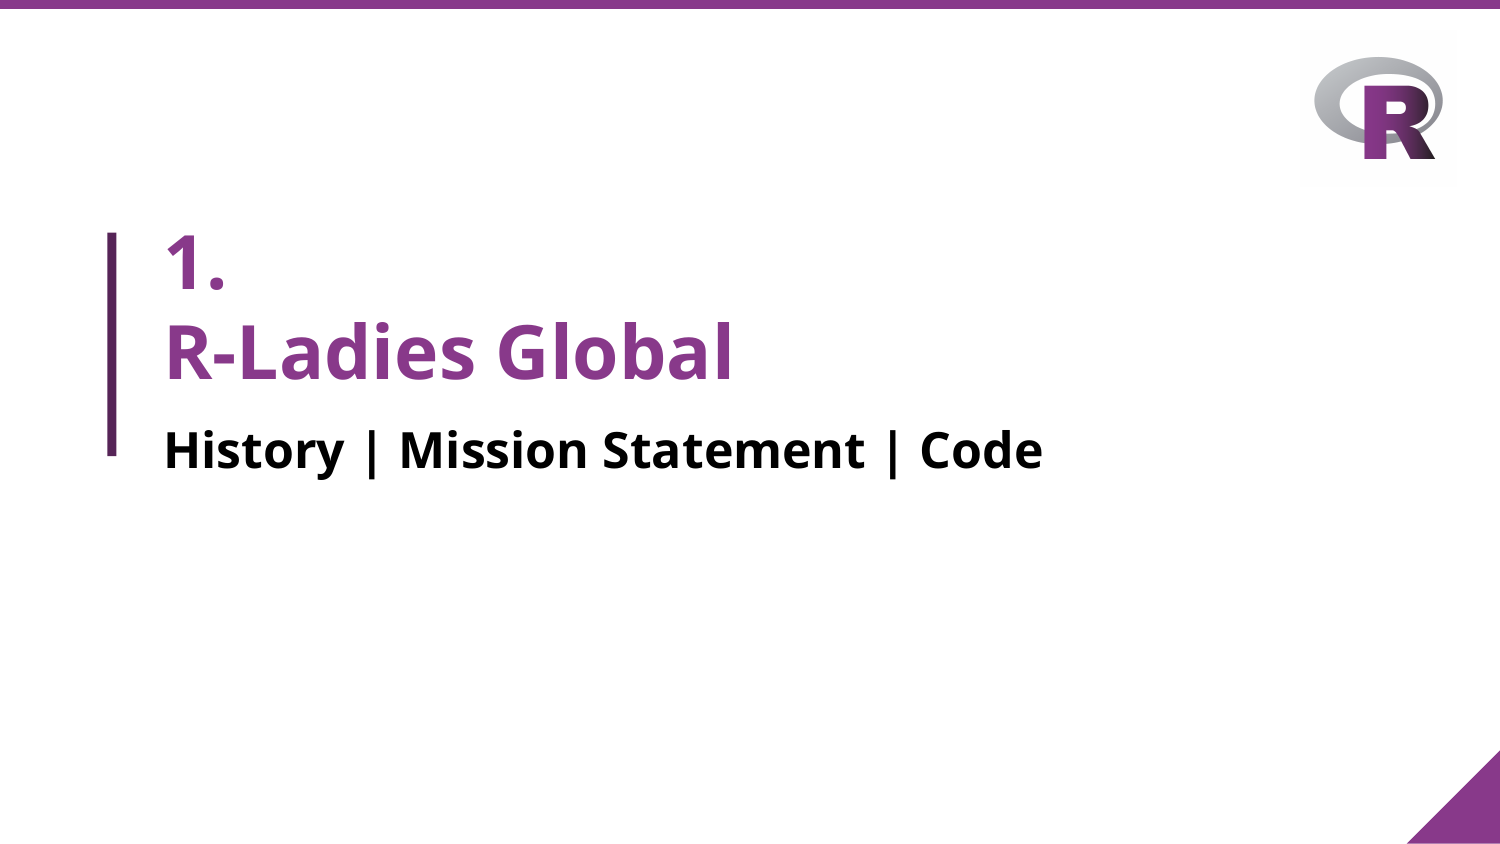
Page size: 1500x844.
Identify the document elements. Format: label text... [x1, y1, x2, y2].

picture [1300, 30, 1457, 187]
title 1. R-Ladies Global [148, 199, 909, 390]
subtitle History | Mission Statement | Code [148, 403, 1400, 533]
